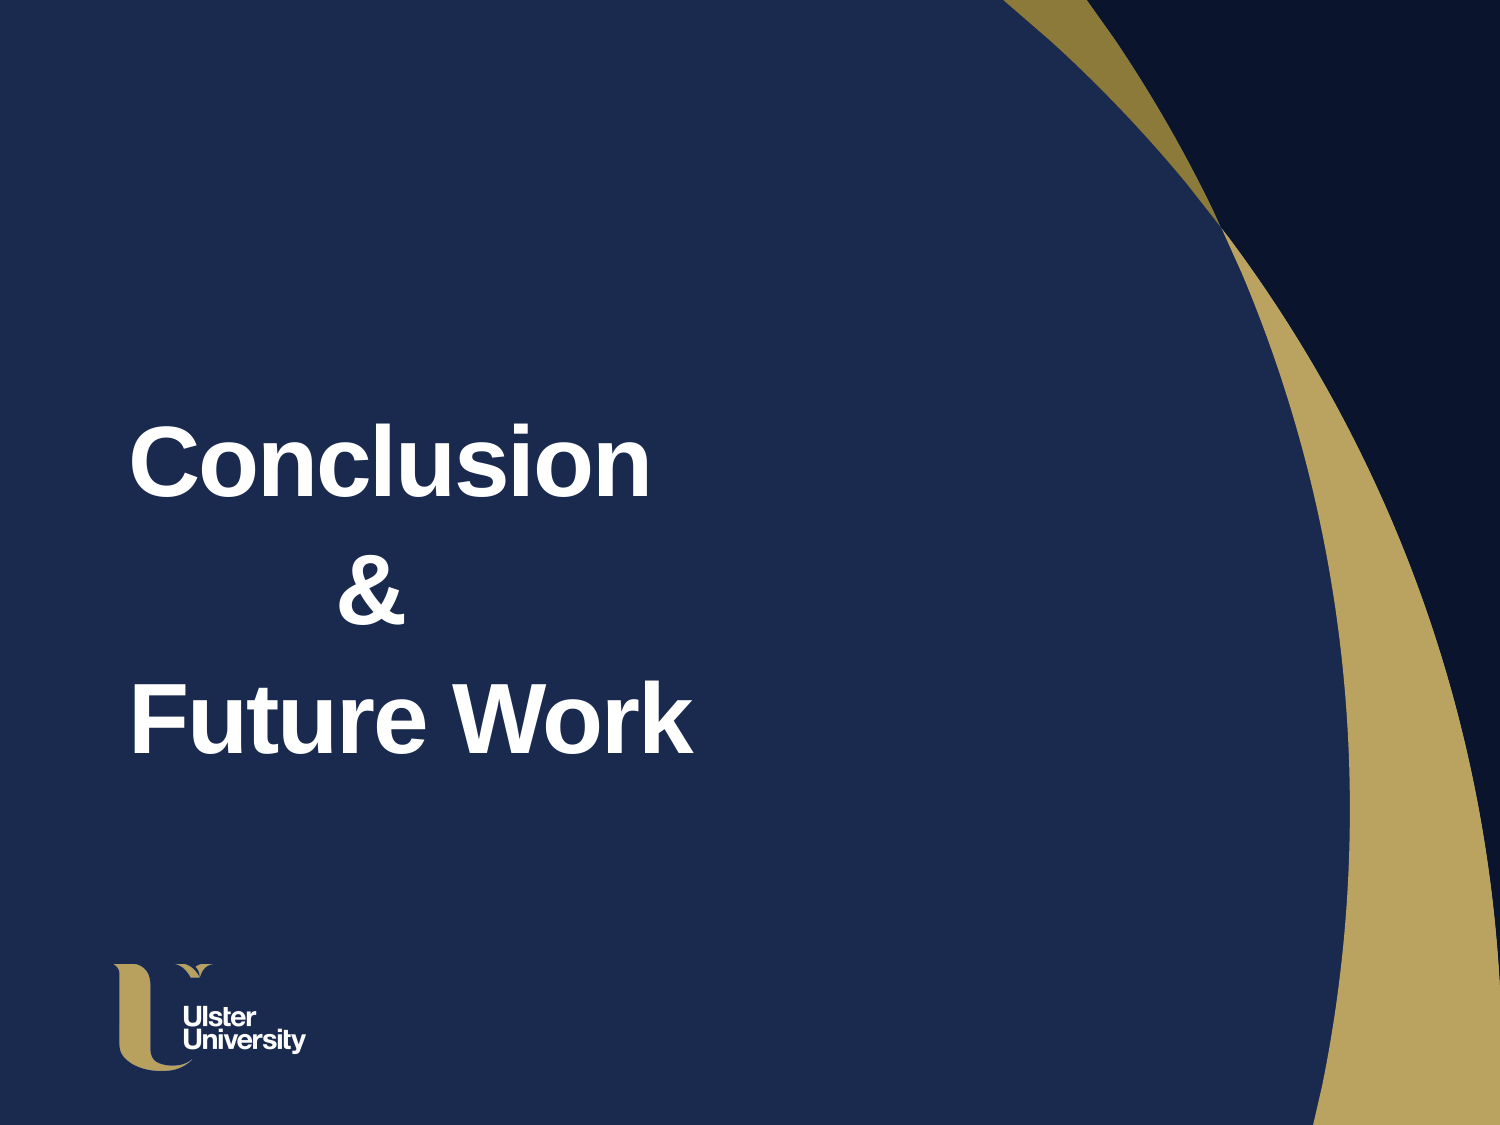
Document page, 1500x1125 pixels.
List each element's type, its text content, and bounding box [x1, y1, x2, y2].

picture [113, 964, 306, 1071]
list Conclusion & Future Work [113, 402, 1032, 659]
